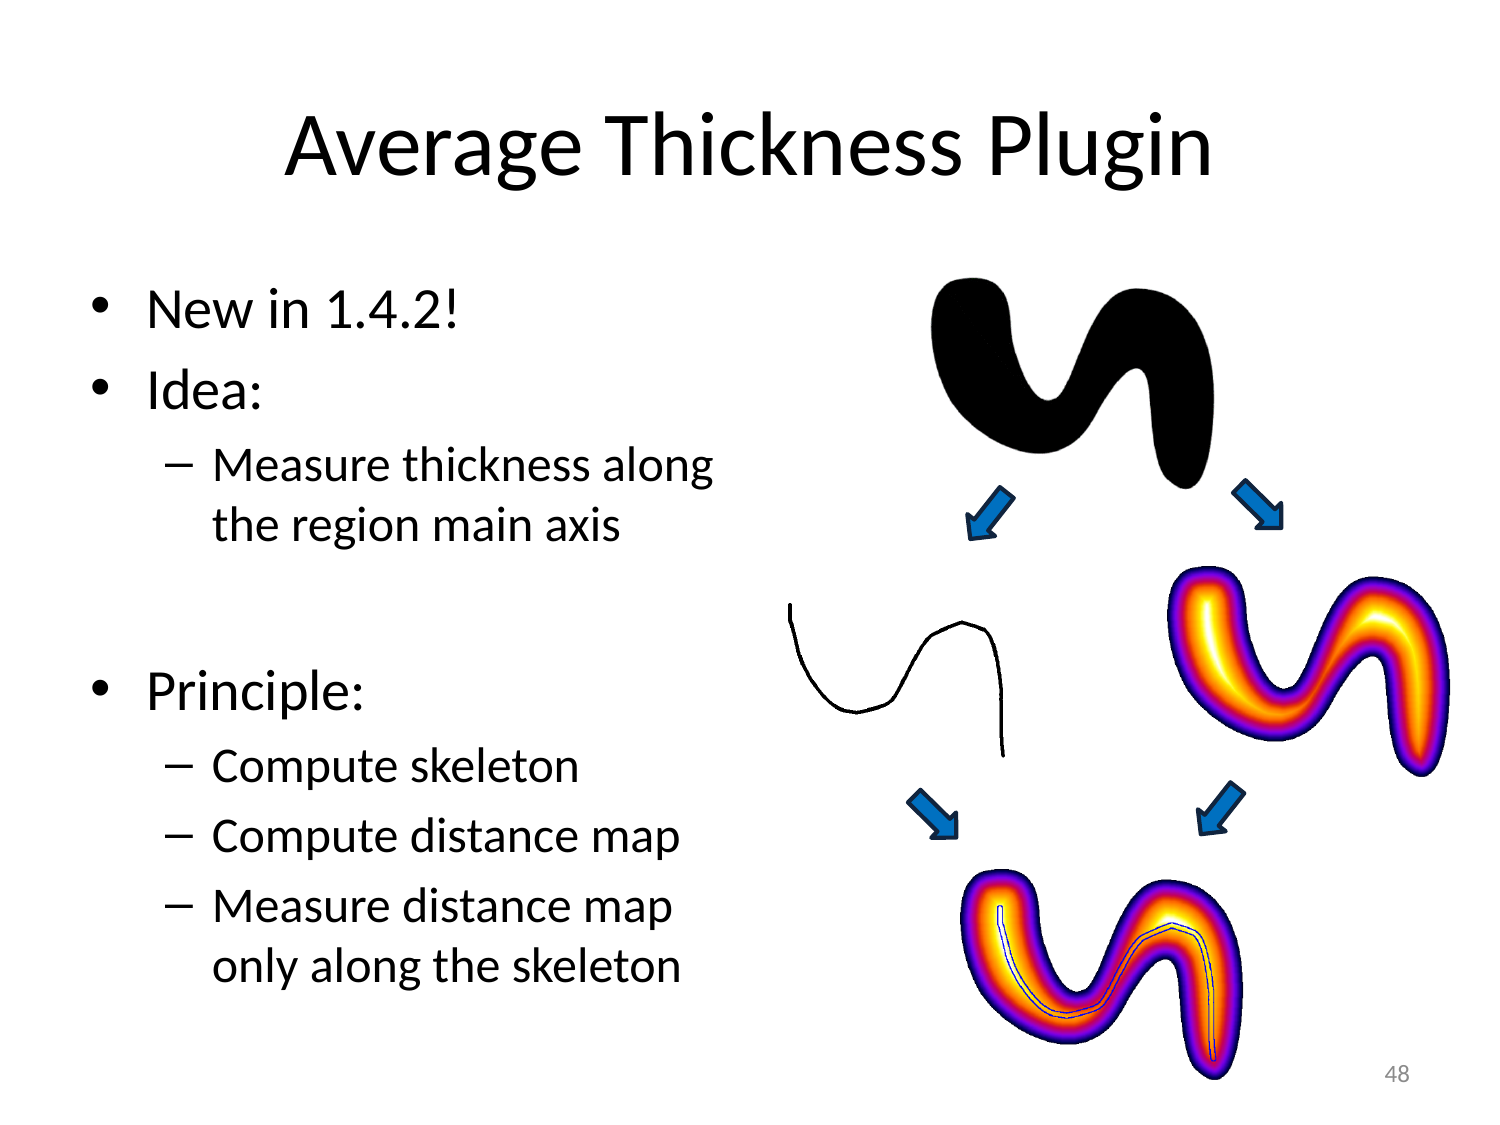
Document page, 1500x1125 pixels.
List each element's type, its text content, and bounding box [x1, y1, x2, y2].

list New in 1.4.2! Idea: Measure thickness along the region main axis Principle: Compute skeleton Compute distance map Measure distance map only along the skeleton [75, 262, 738, 1005]
text_box [905, 794, 959, 840]
title Average Thickness Plugin [75, 45, 1425, 233]
text_box [1235, 478, 1284, 531]
picture [944, 853, 1261, 1091]
text_box [1195, 794, 1247, 837]
picture [1151, 550, 1468, 788]
text_box [965, 508, 1009, 542]
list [915, 262, 1232, 499]
slide_number 48 [1074, 1042, 1425, 1103]
picture [734, 550, 1051, 788]
